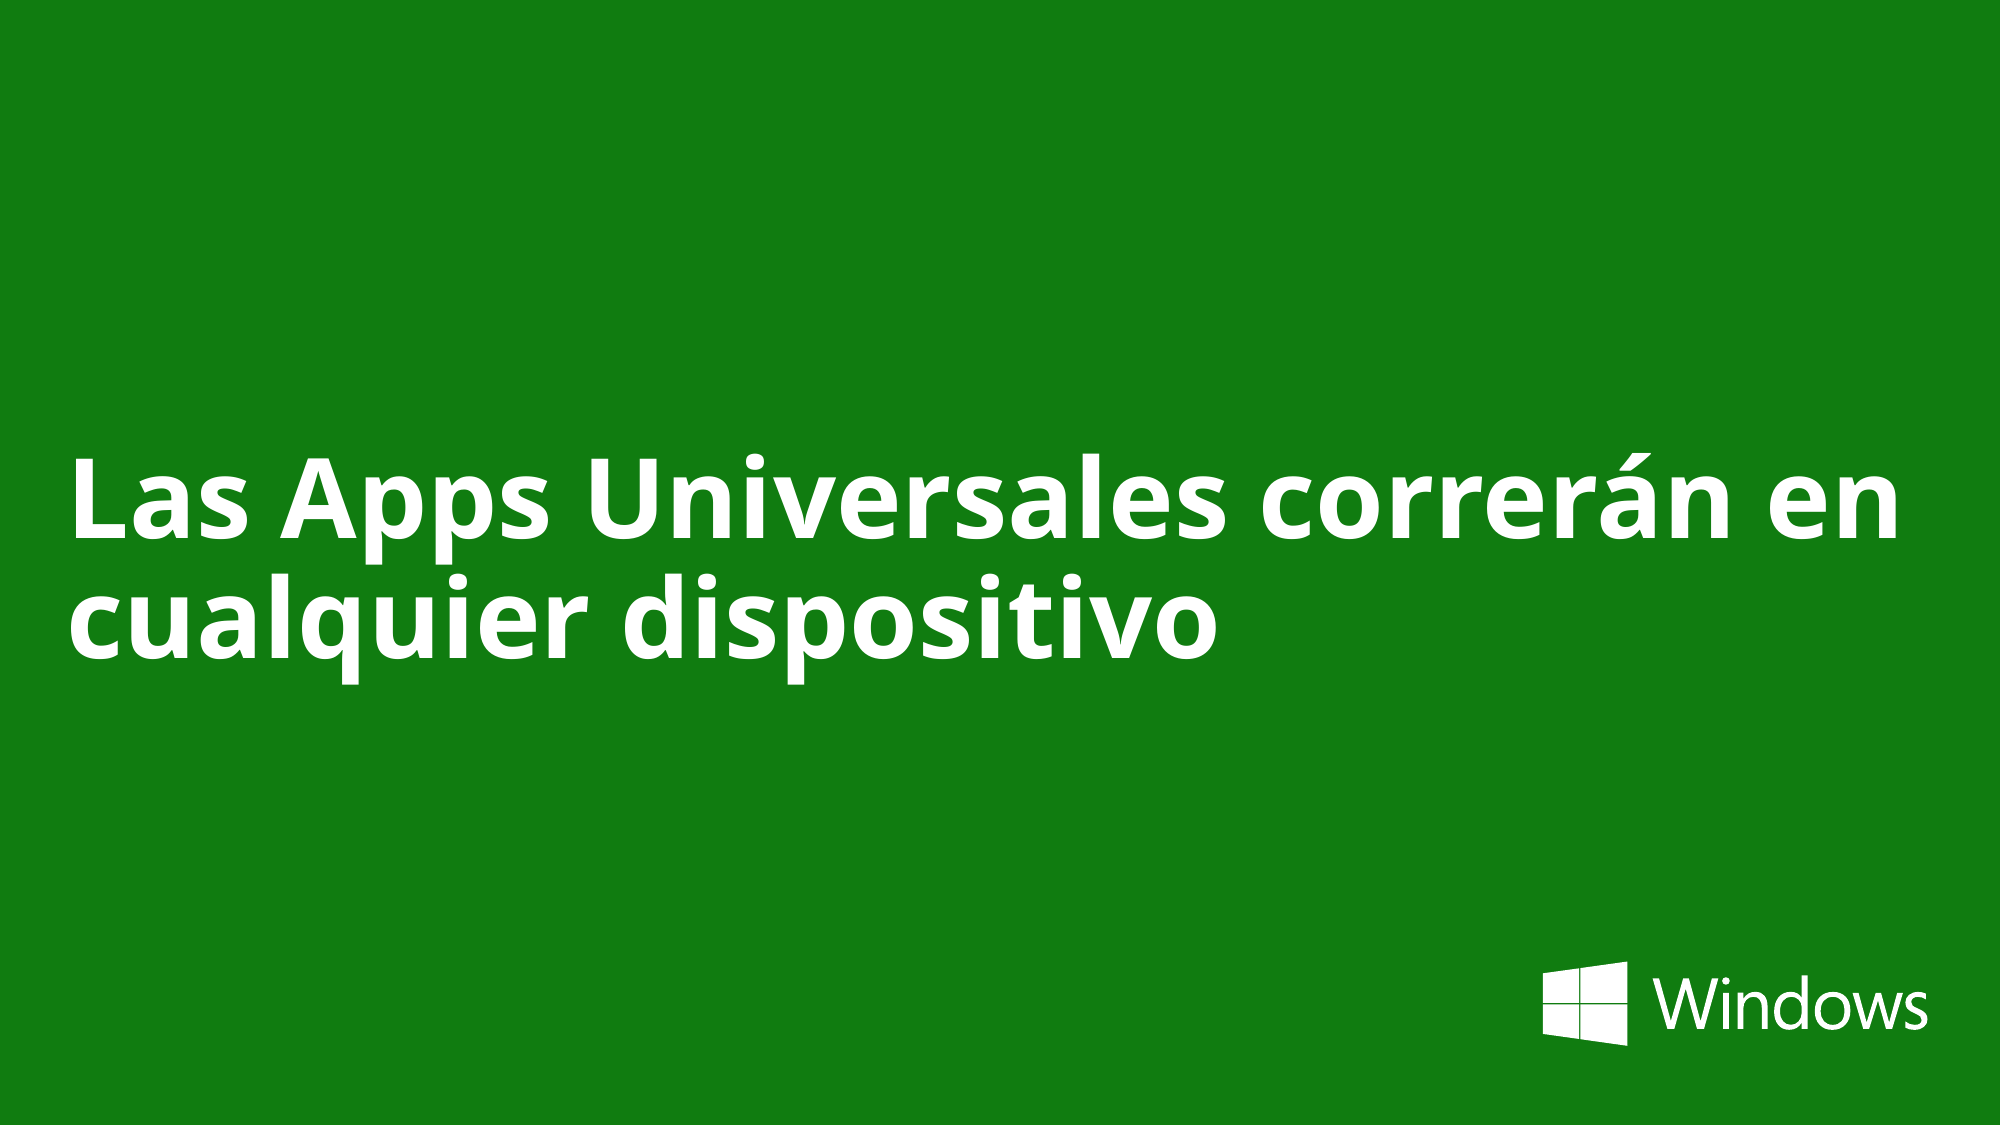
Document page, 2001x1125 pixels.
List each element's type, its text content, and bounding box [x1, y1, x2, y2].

title Las Apps Universales correrán en cualquier dispositivo [44, 423, 1954, 702]
